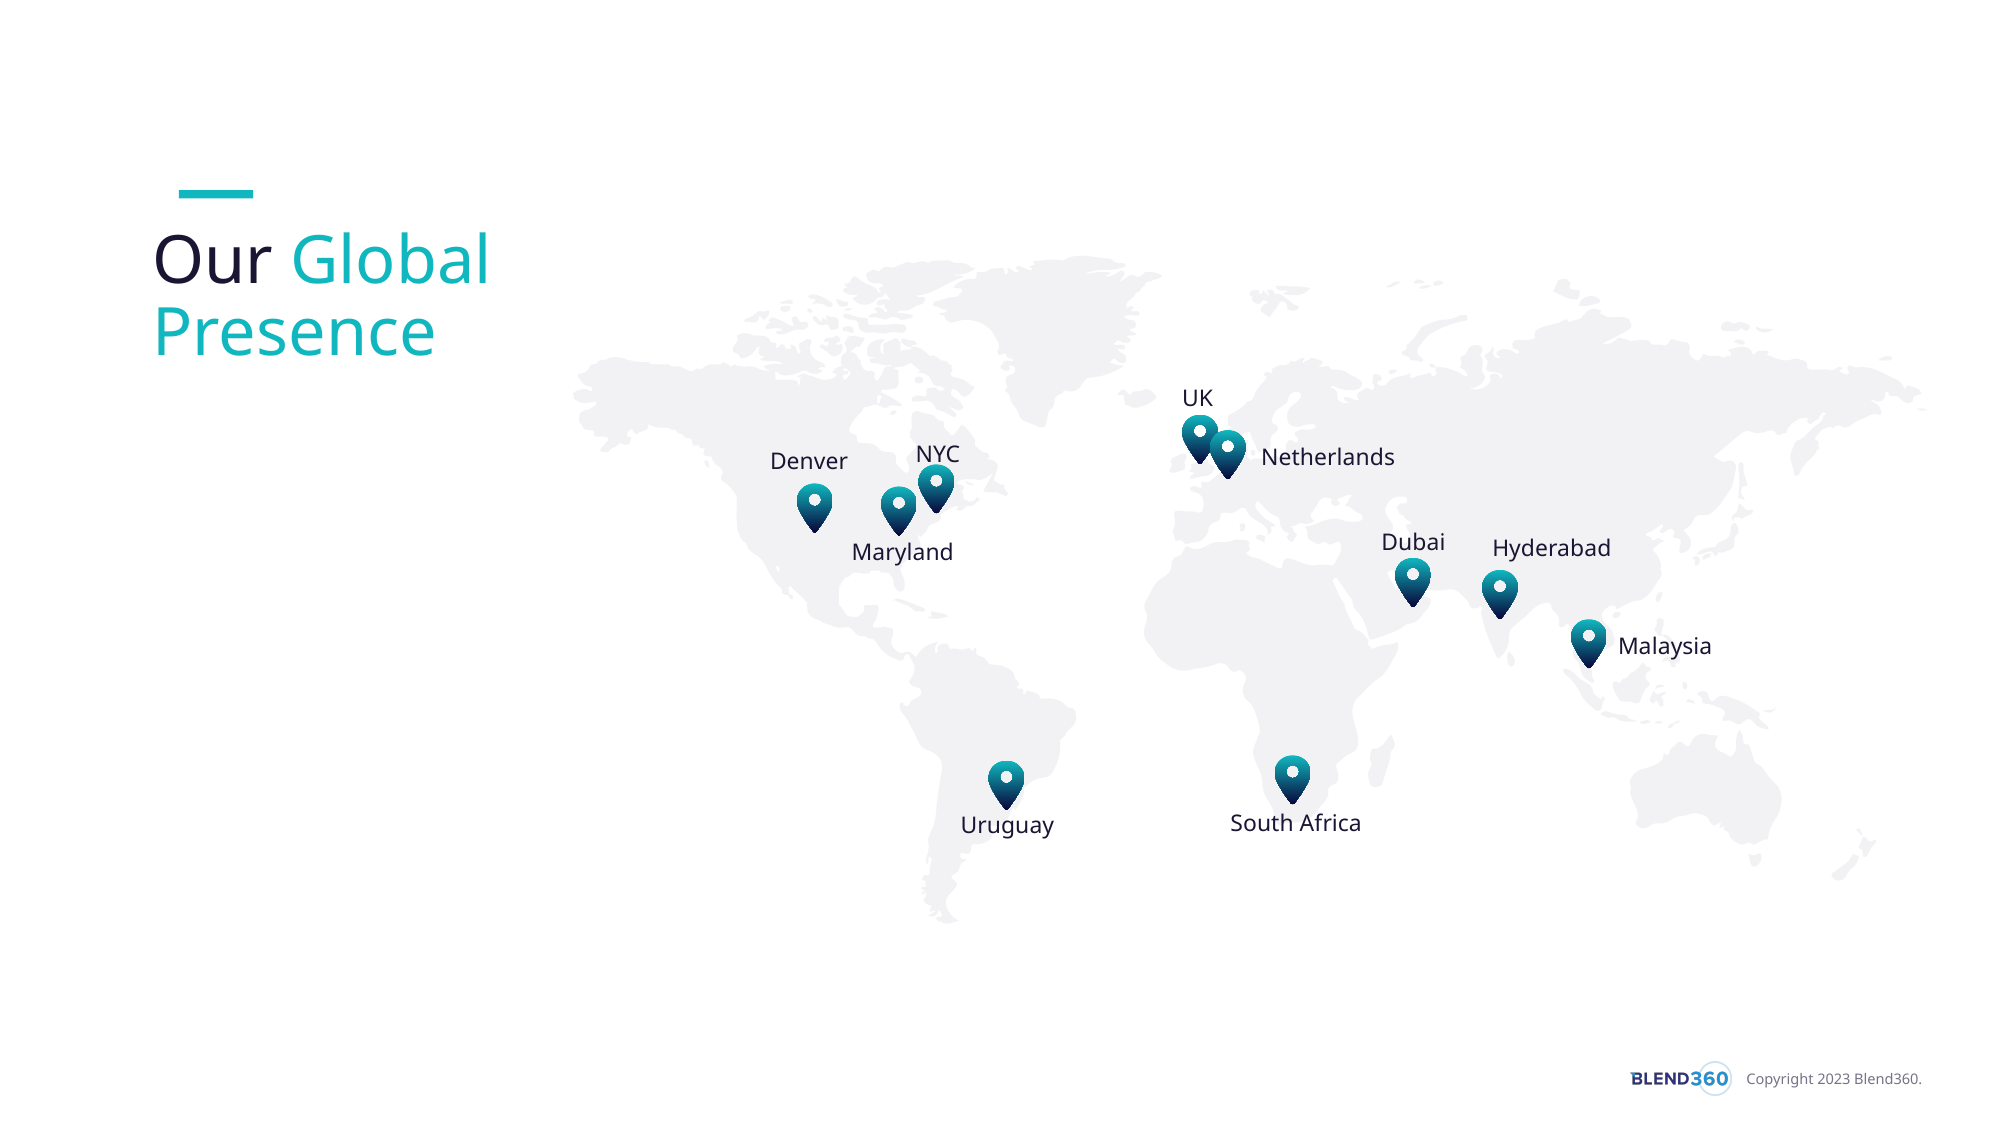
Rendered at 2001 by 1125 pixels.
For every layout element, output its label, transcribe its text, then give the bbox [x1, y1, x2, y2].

title Our Global Presence [137, 218, 771, 437]
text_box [571, 253, 1928, 925]
picture [1630, 1061, 1732, 1096]
